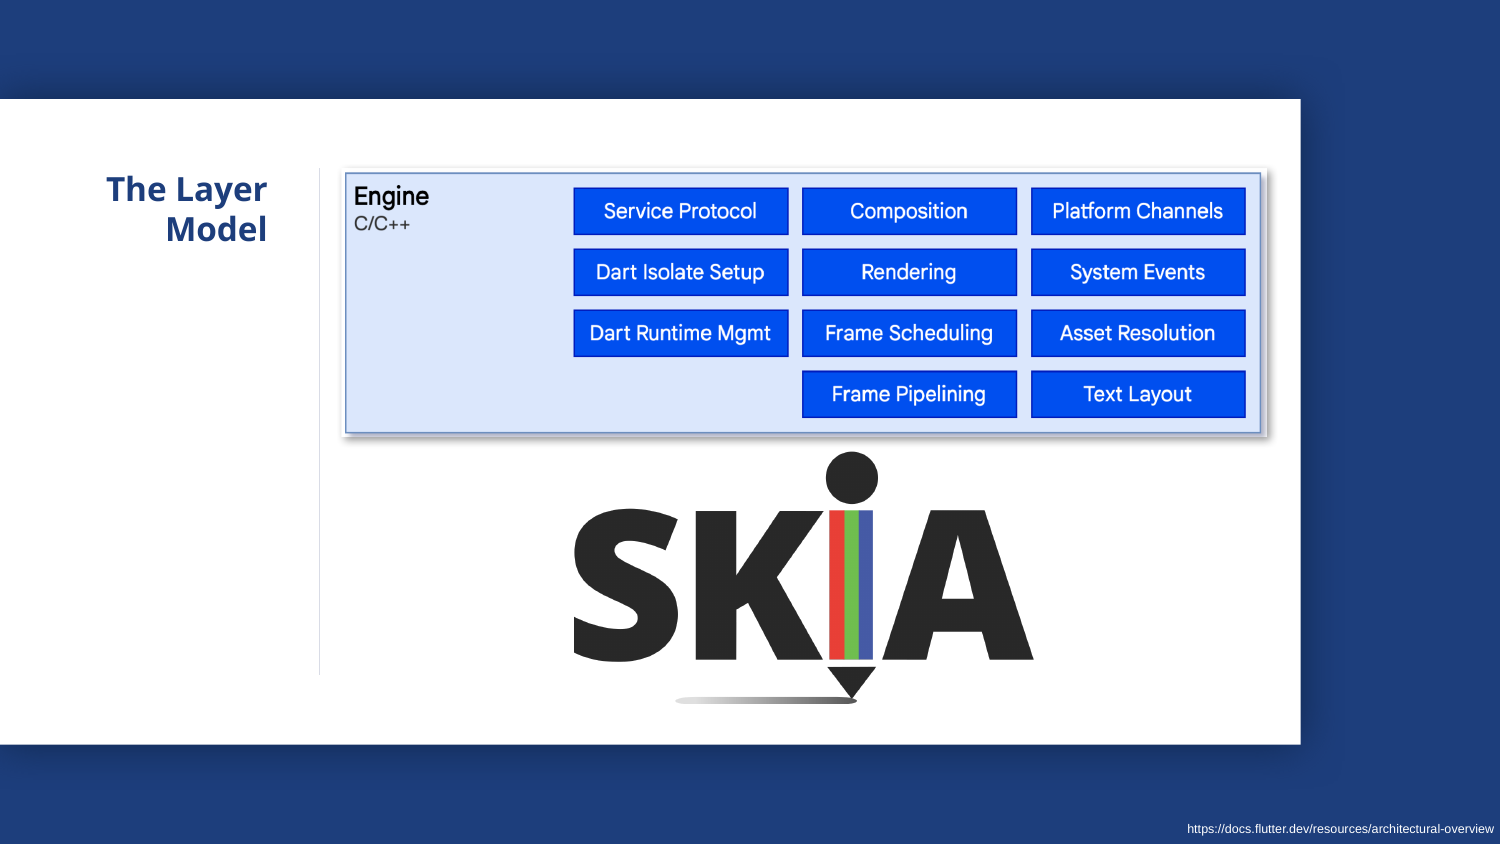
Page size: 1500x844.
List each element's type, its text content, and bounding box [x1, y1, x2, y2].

picture [341, 168, 1268, 437]
picture [573, 449, 1035, 705]
text_box https://docs.flutter.dev/resources/architectural-overview [1172, 813, 1500, 844]
title The Layer Model [47, 168, 268, 676]
